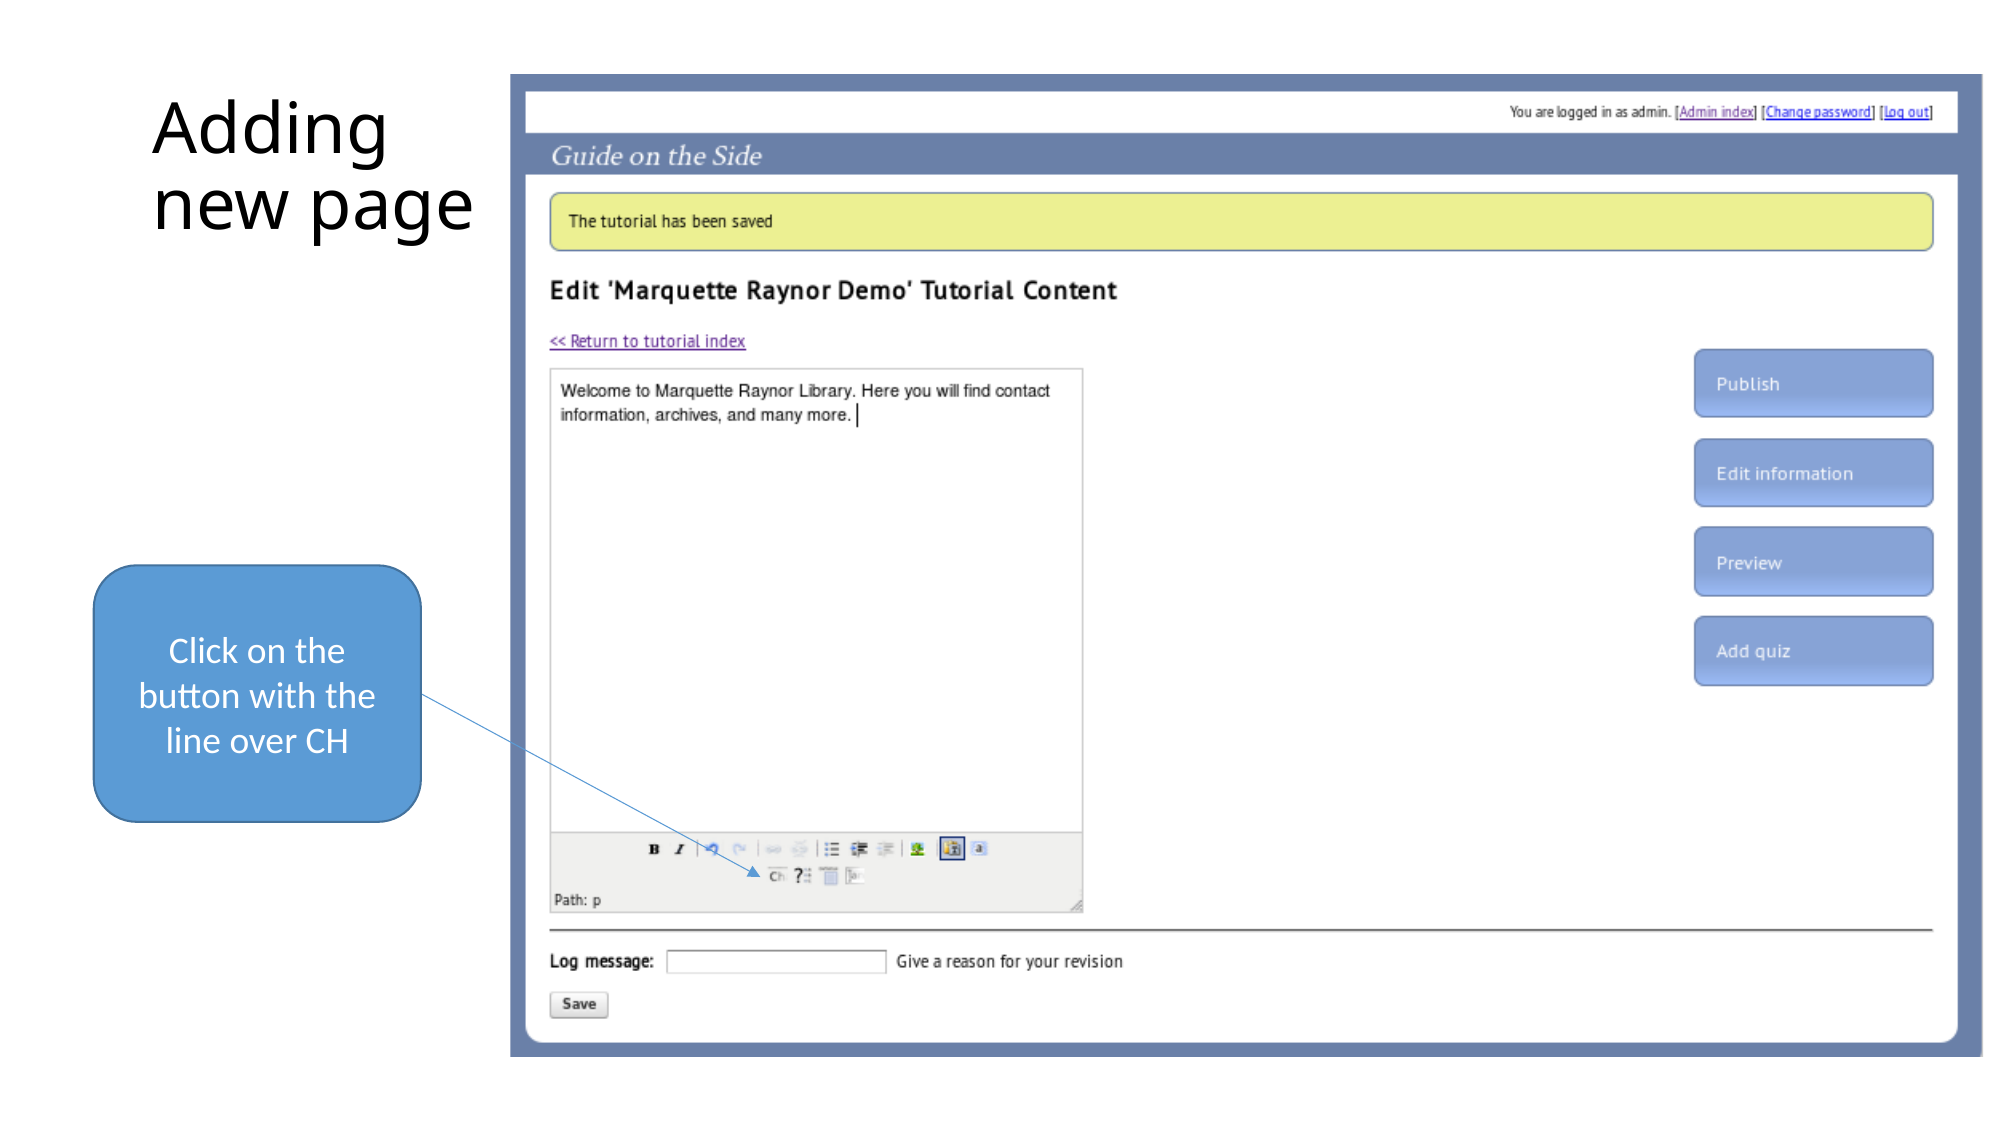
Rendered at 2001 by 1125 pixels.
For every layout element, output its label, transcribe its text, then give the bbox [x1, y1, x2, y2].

picture [510, 74, 1984, 1057]
text_box Click on the button with the line over CH [92, 564, 422, 823]
title Adding new page [137, 59, 511, 278]
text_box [420, 693, 761, 878]
